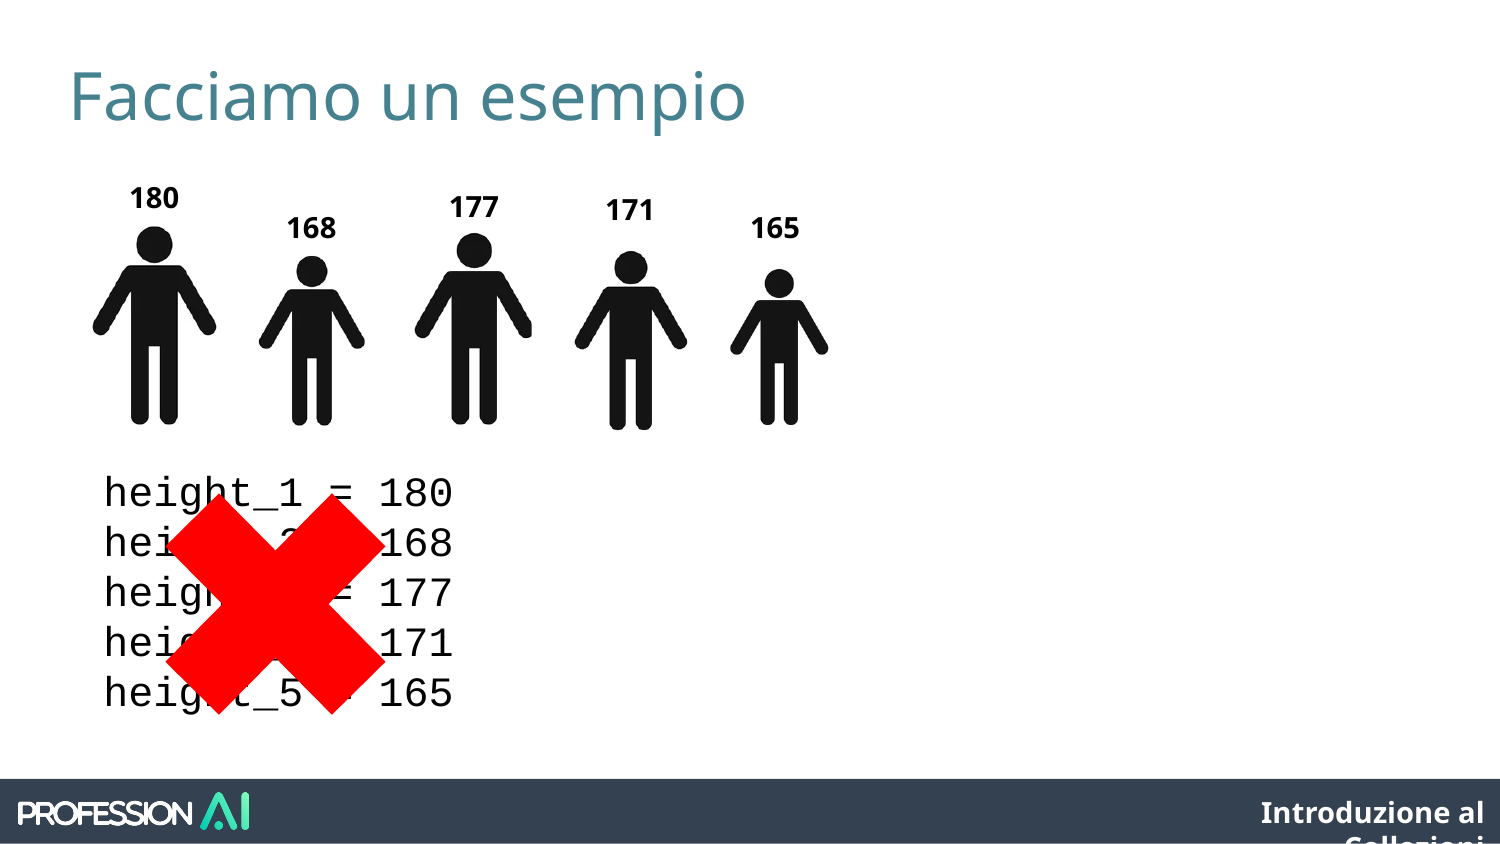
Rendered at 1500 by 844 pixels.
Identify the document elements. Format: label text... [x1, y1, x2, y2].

text_box 171 [539, 176, 721, 240]
picture [17, 792, 250, 831]
picture [44, 214, 866, 435]
text_box 168 [220, 194, 383, 245]
text_box [165, 493, 386, 715]
text_box Introduzione al Collezioni [1099, 778, 1500, 844]
text_box 180 [63, 164, 245, 213]
text_box Facciamo un esempio [53, 38, 920, 149]
text_box [0, 778, 1099, 844]
text_box height_1 = 180 height_2 = 168 height_3 = 177 height_4 = 171 height_5 = 165 [88, 449, 730, 730]
text_box 177 [383, 173, 565, 221]
text_box 165 [721, 194, 866, 259]
